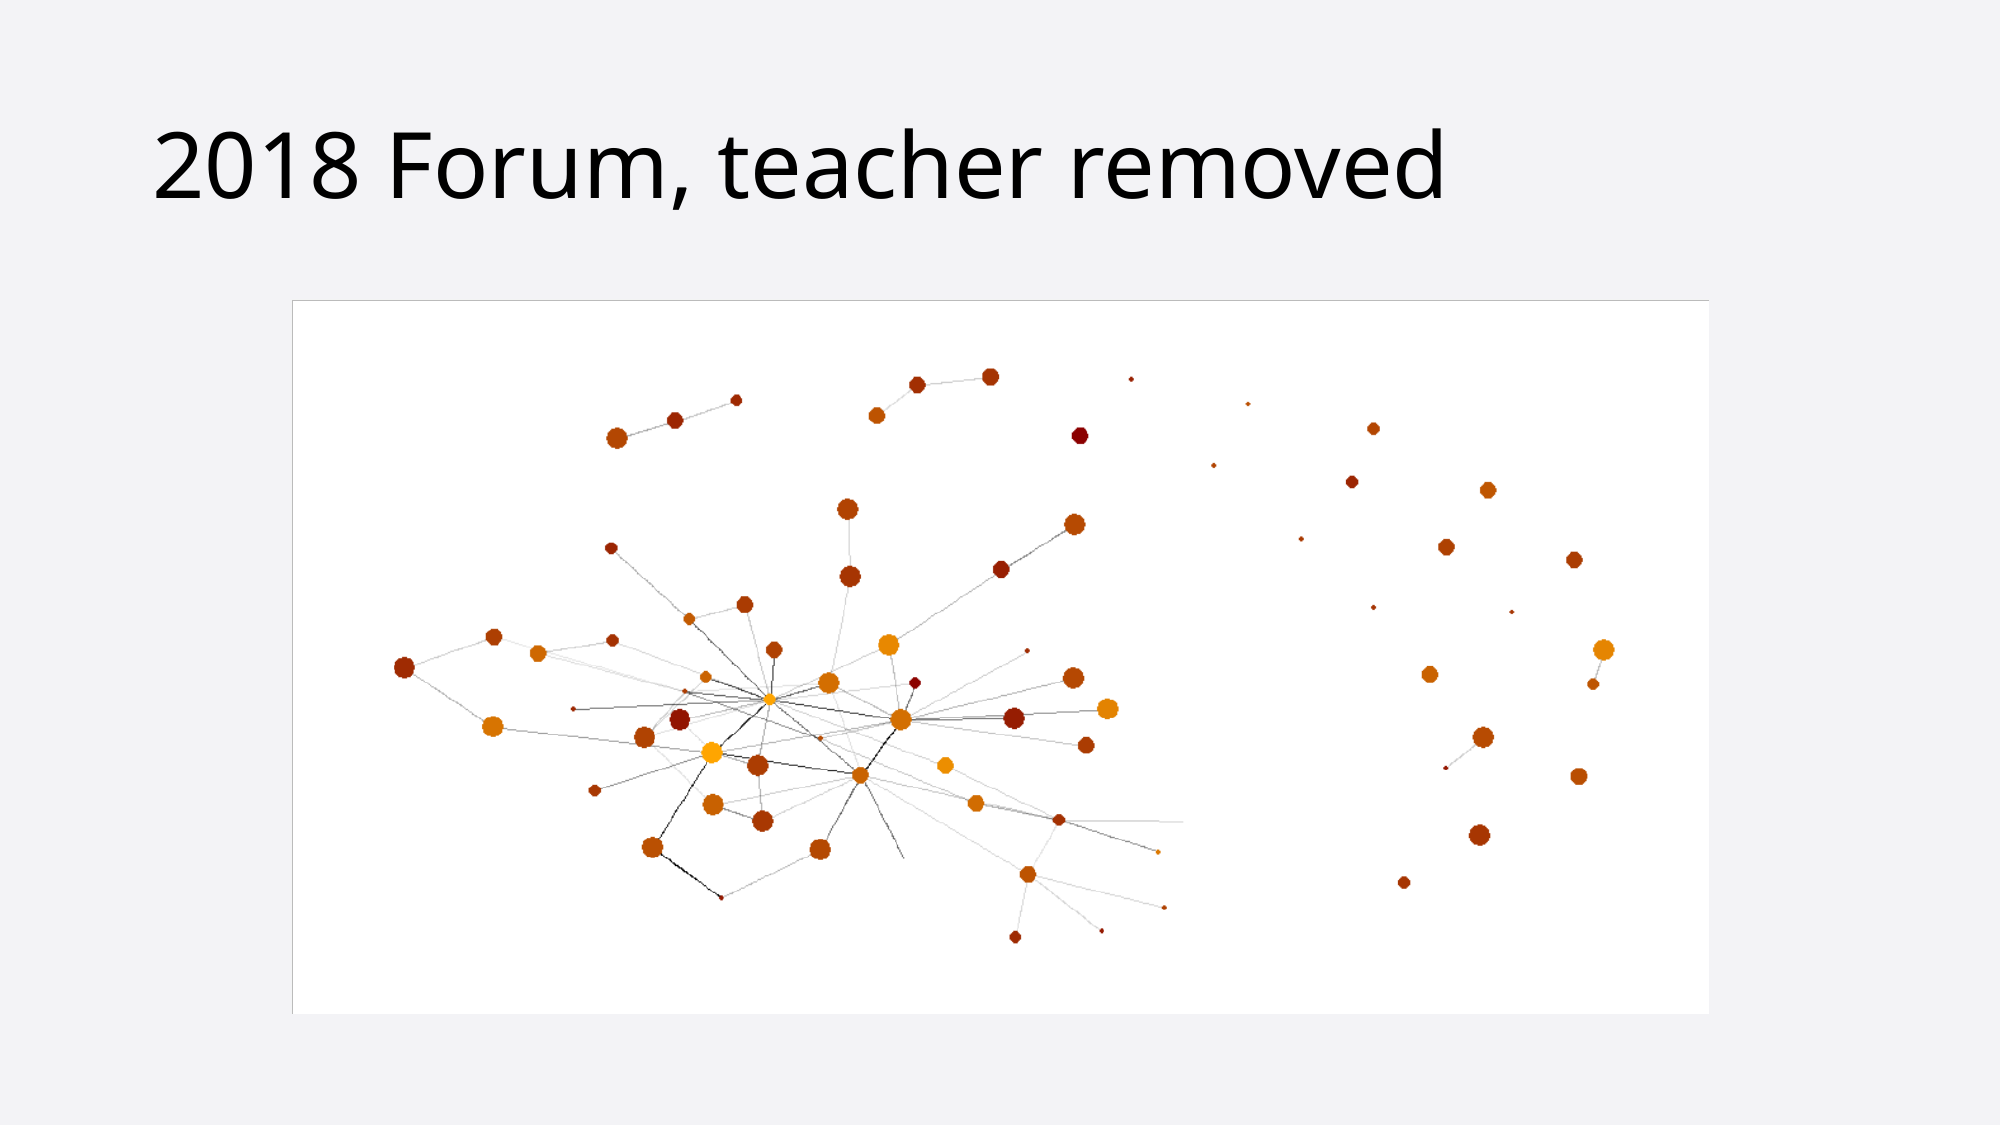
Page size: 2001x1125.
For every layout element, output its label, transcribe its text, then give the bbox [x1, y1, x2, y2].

title 2018 Forum, teacher removed [137, 59, 1863, 278]
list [291, 299, 1709, 1014]
